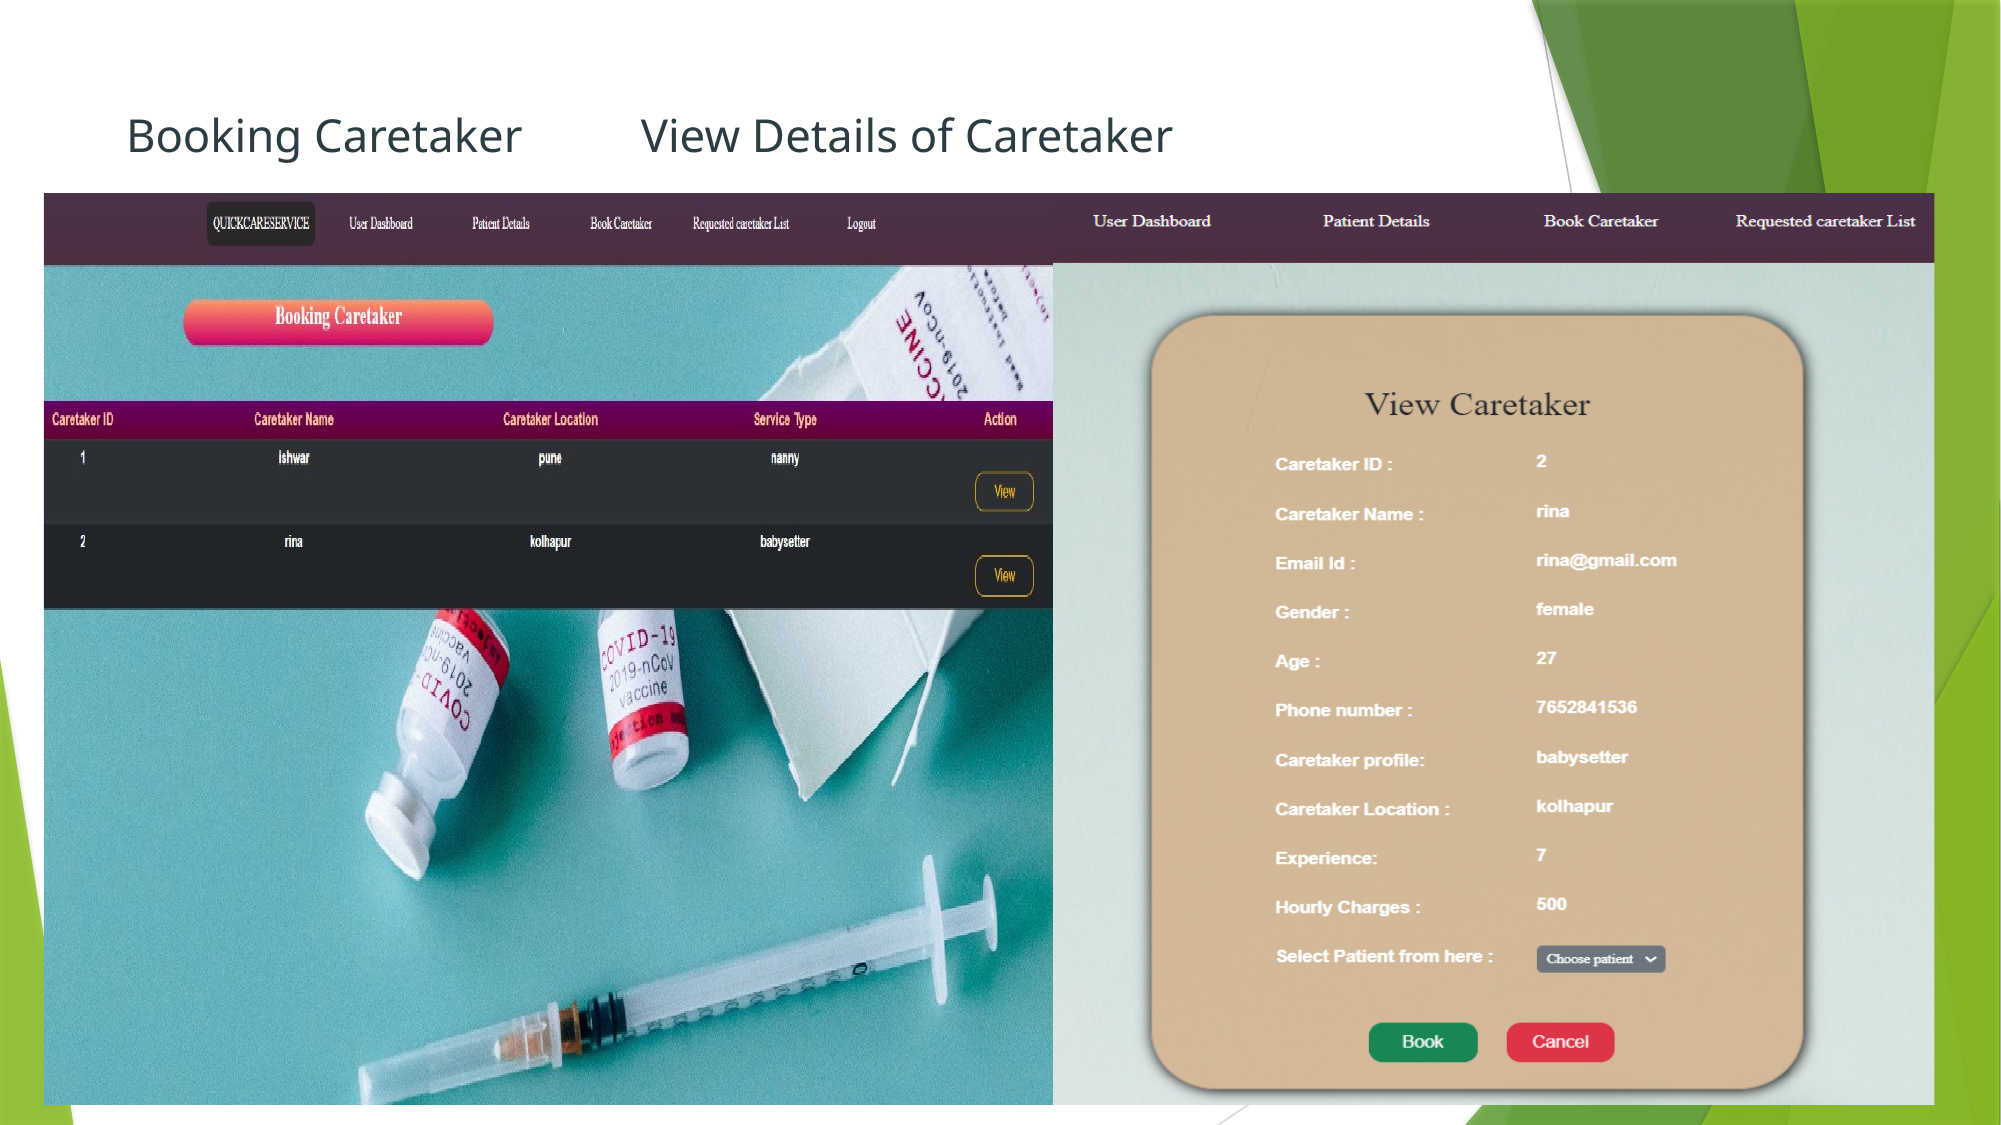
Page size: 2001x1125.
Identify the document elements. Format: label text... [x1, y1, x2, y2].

picture [1052, 193, 1935, 1106]
title Booking Caretaker View Details of Caretaker [111, 99, 1796, 192]
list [43, 193, 1051, 1106]
